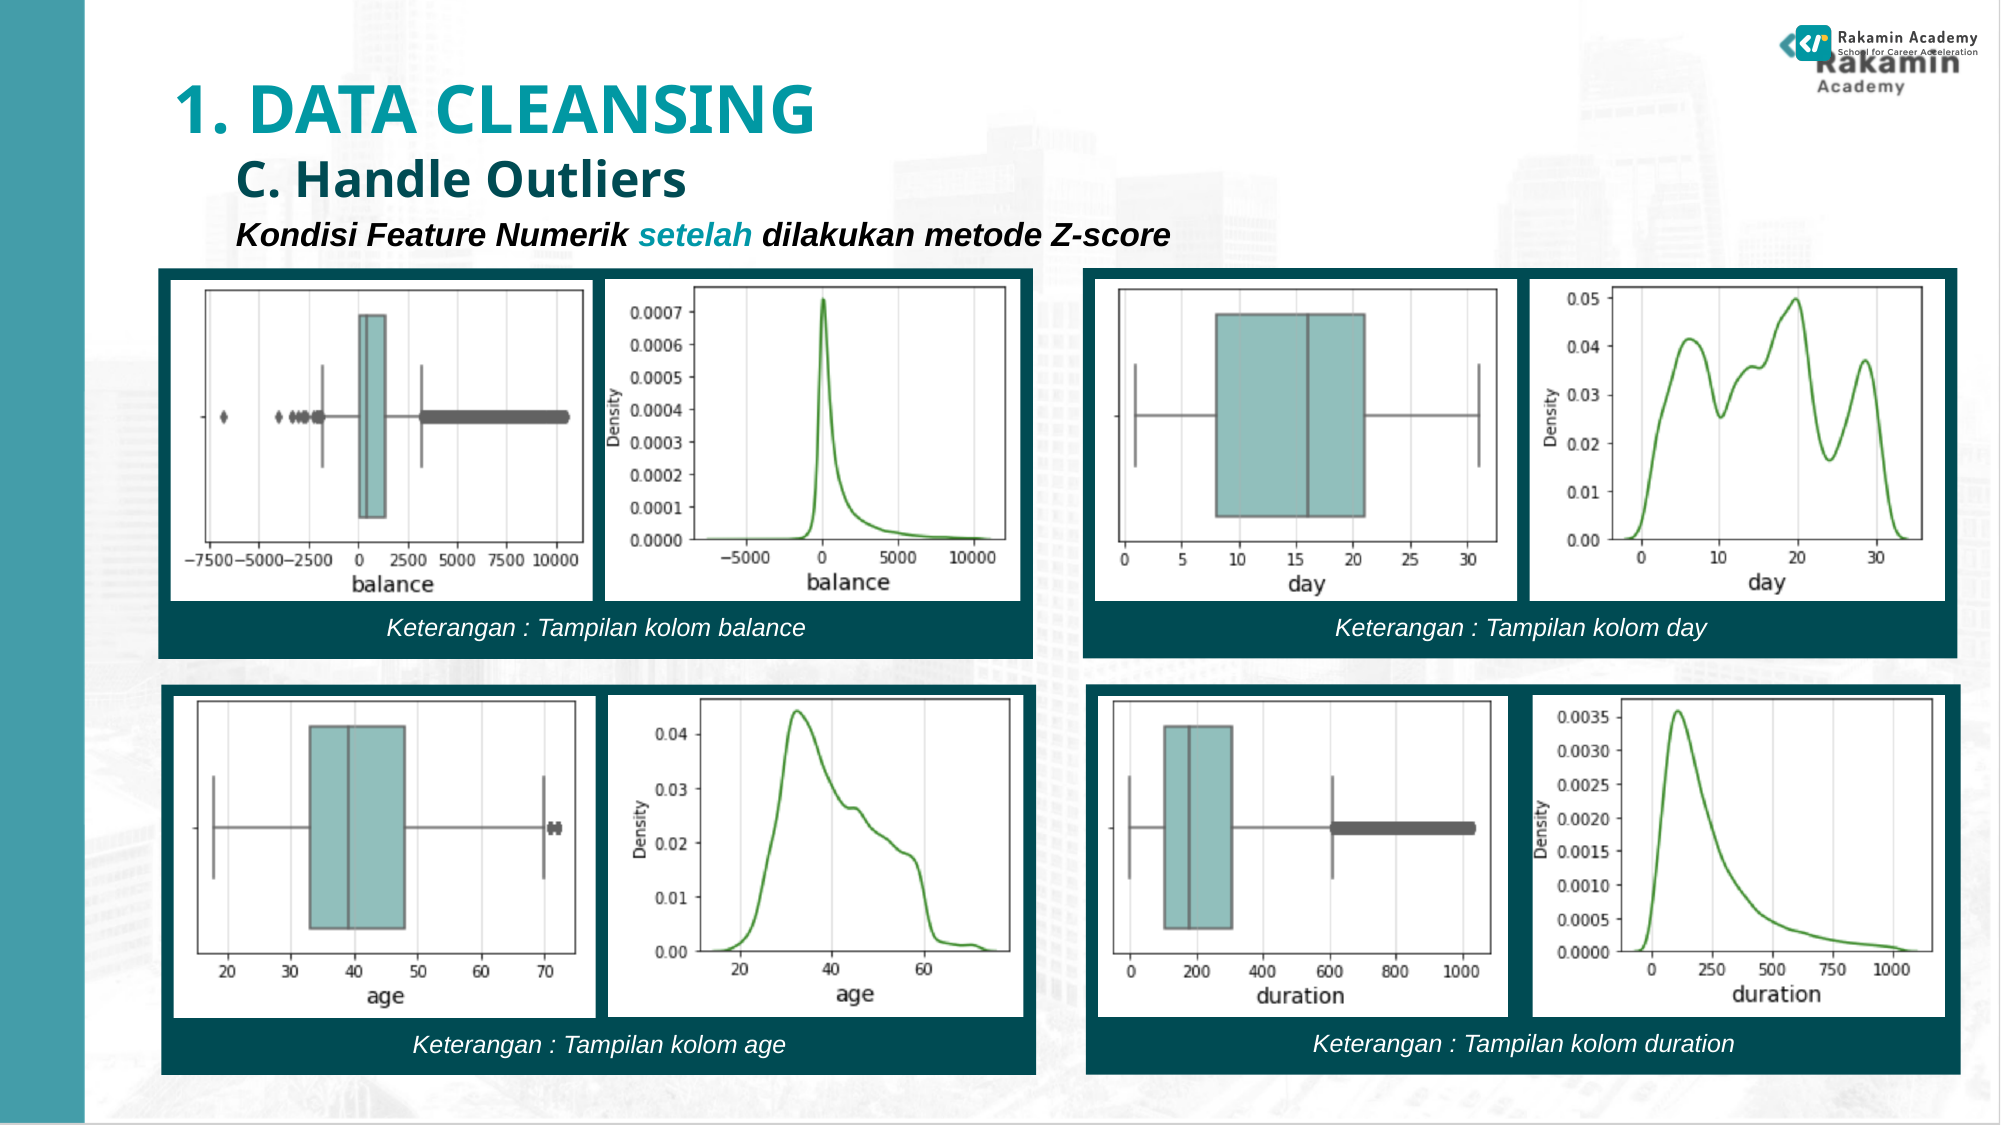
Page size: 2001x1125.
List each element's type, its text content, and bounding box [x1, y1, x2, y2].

text_box [158, 268, 1033, 659]
text_box [161, 684, 1037, 1075]
text_box Keterangan : Tampilan kolom age [176, 1016, 1024, 1074]
text_box Keterangan : Tampilan kolom day [1098, 596, 1945, 657]
text_box Keterangan : Tampilan kolom duration [1101, 1012, 1948, 1073]
text_box Keterangan : Tampilan kolom balance [173, 600, 1021, 657]
text_box 1. DATA CLEANSING [158, 57, 1365, 155]
picture [0, 0, 2001, 1125]
text_box [1082, 268, 1958, 659]
text_box C. Handle Outliers [220, 137, 1427, 215]
text_box [1085, 684, 1961, 1075]
text_box Kondisi Feature Numerik setelah dilakukan metode Z-score [220, 215, 1235, 268]
